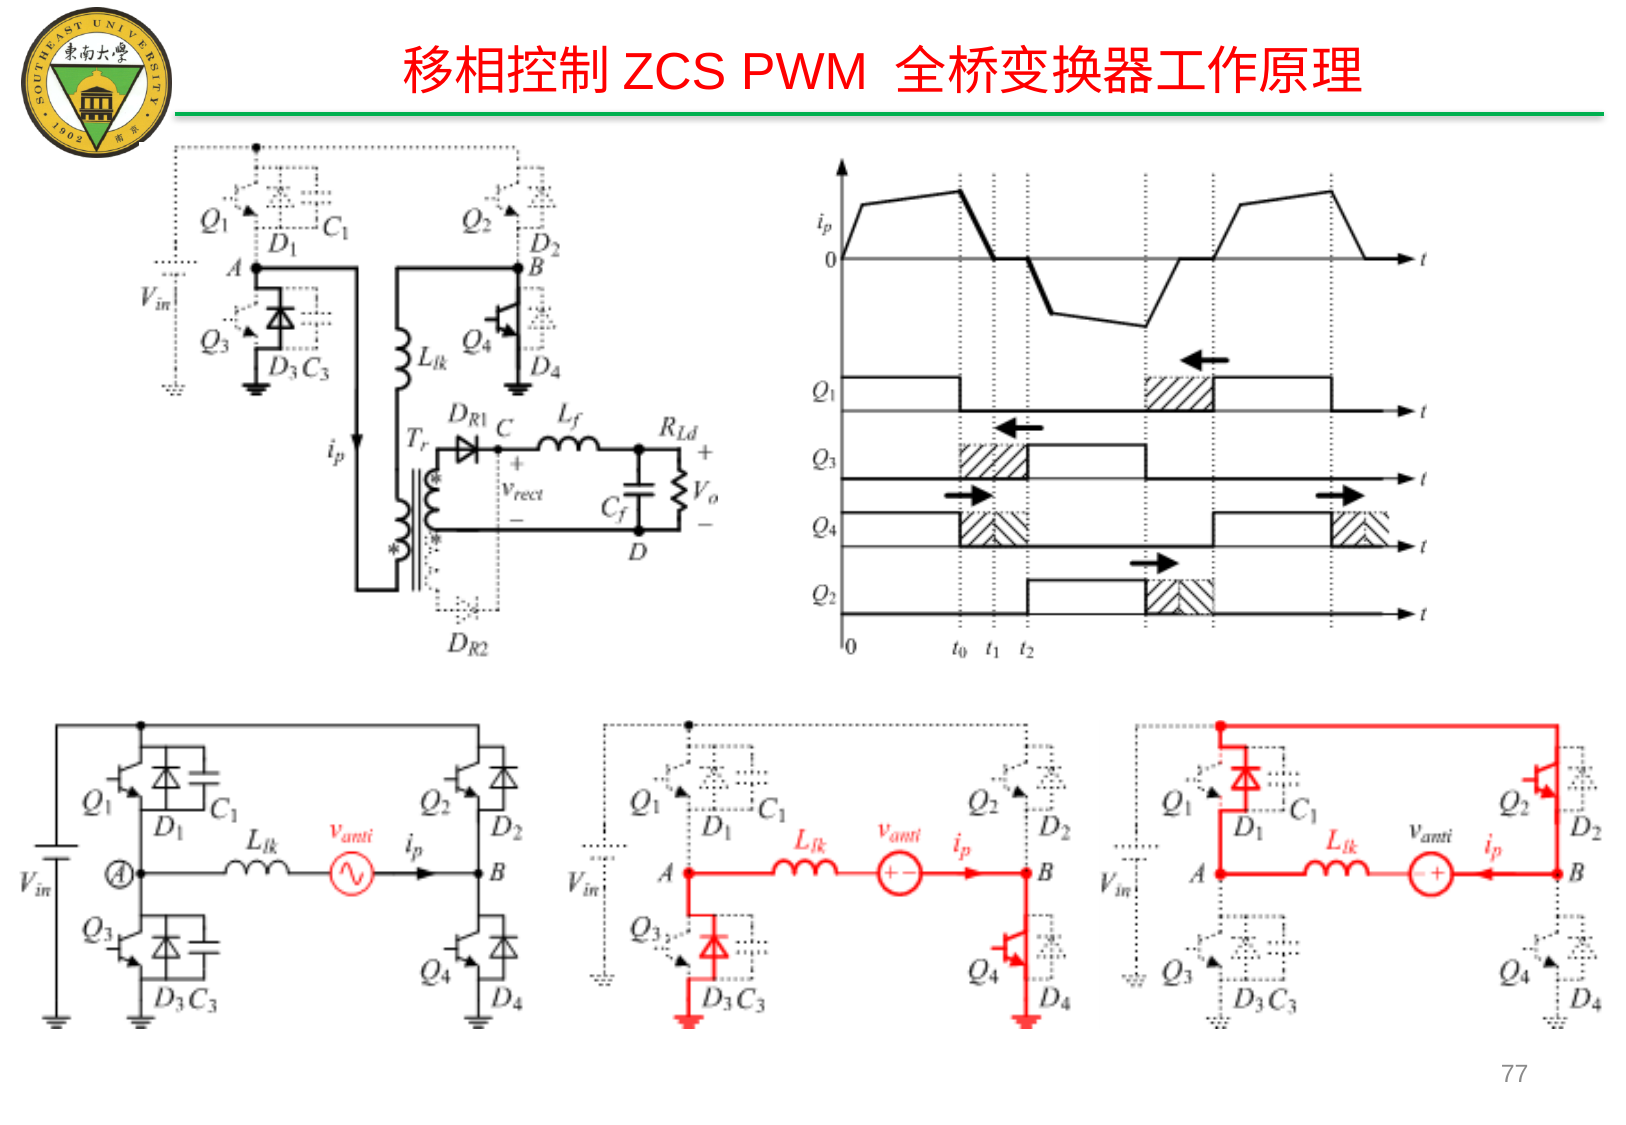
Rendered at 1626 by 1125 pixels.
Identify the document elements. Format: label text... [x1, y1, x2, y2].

picture [18, 720, 525, 1029]
picture [812, 157, 1427, 662]
picture [20, 6, 718, 662]
picture [1098, 720, 1605, 1029]
slide_number 77 [1164, 1042, 1544, 1103]
picture [566, 720, 1073, 1029]
text_box 移相控制ZCS PWM 全桥变换器工作原理 [387, 30, 1427, 108]
